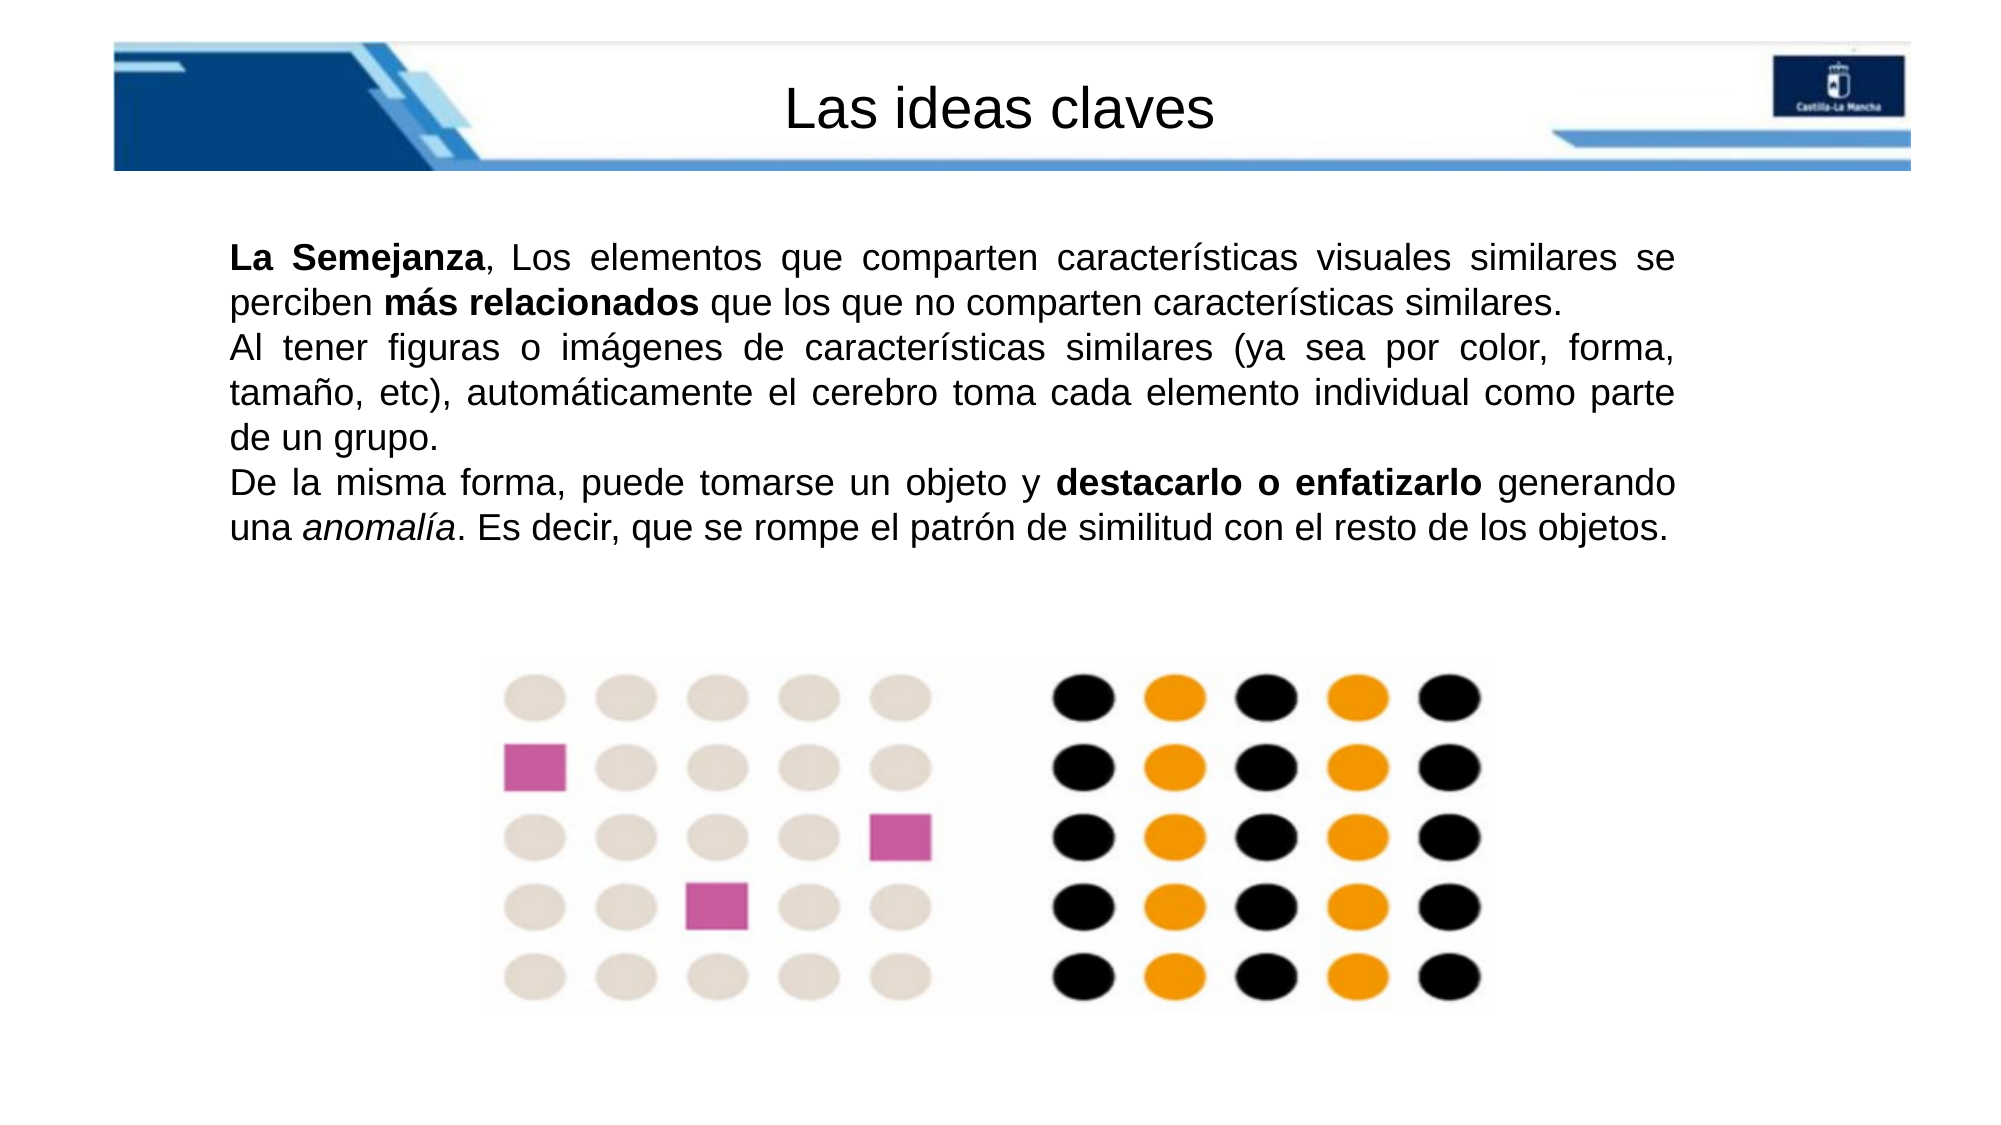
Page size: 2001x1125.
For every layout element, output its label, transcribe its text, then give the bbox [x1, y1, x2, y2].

picture [482, 660, 1495, 1012]
picture [113, 41, 1911, 171]
text_box La Semejanza, Los elementos que comparten características visuales similares se perciben más relacionados que los que no comparten características similares. Al tener figuras o imágenes de características similares (ya sea por color, forma, tamaño, etc), automáticamente el cerebro toma cada elemento individual como parte de un grupo. De la misma forma, puede tomarse un objeto y destacarlo o enfatizarlo generando una anomalía. Es decir, que se rompe el patrón de similitud con el resto de los objetos. [214, 225, 1691, 601]
